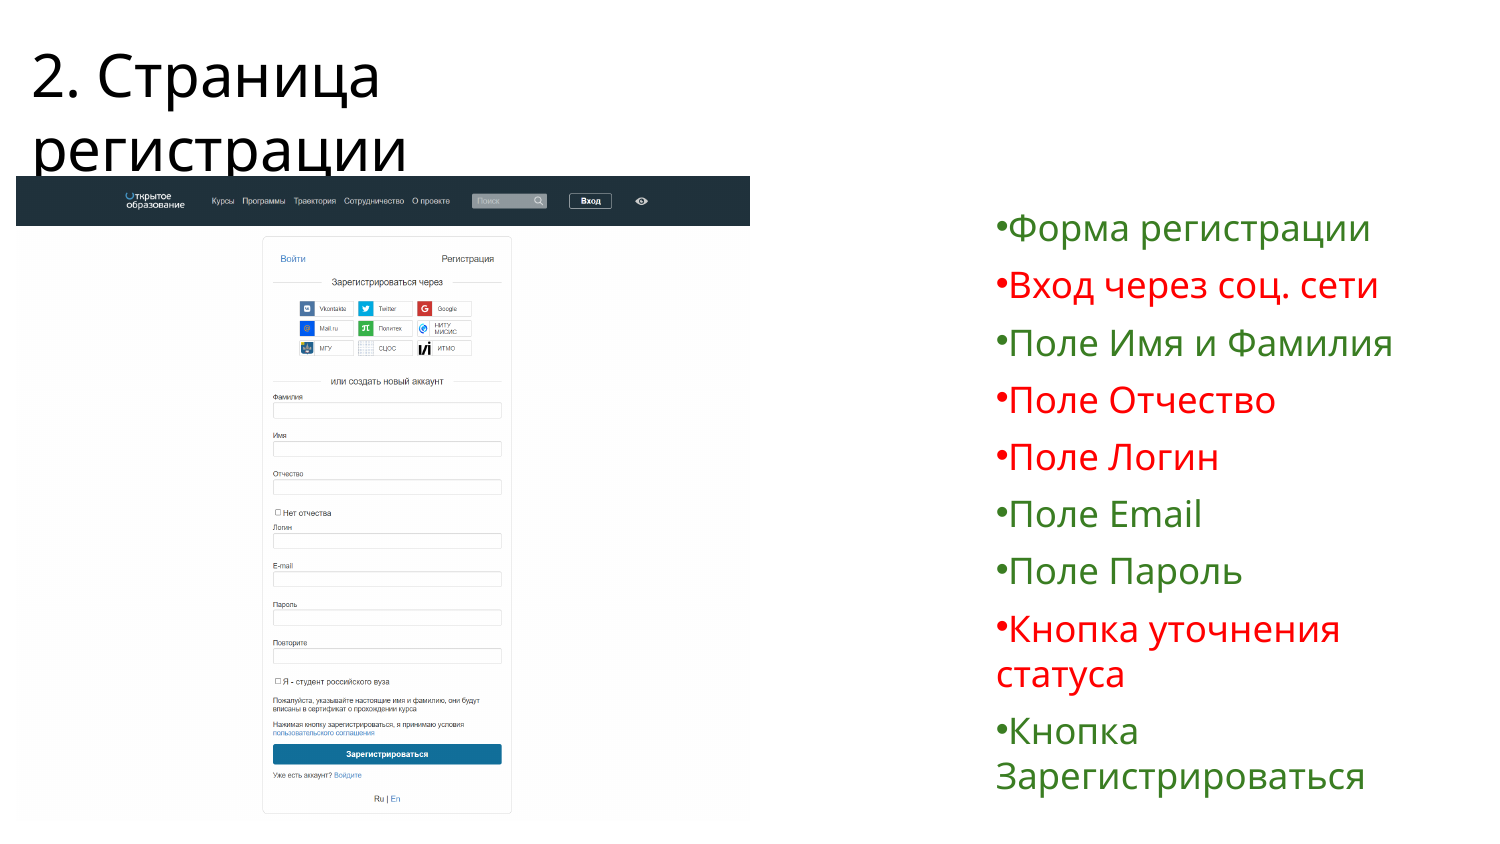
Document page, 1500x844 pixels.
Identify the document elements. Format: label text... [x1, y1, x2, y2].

picture [15, 176, 751, 822]
text_box 2. Страница регистрации [16, 30, 688, 176]
text_box Форма регистрации Вход через соц. сети Поле Имя и Фамилия Поле Отчество Поле Логин Поле Email Поле Пароль Кнопка уточнения статуса Кнопка Зарегистрироваться [980, 198, 1431, 809]
